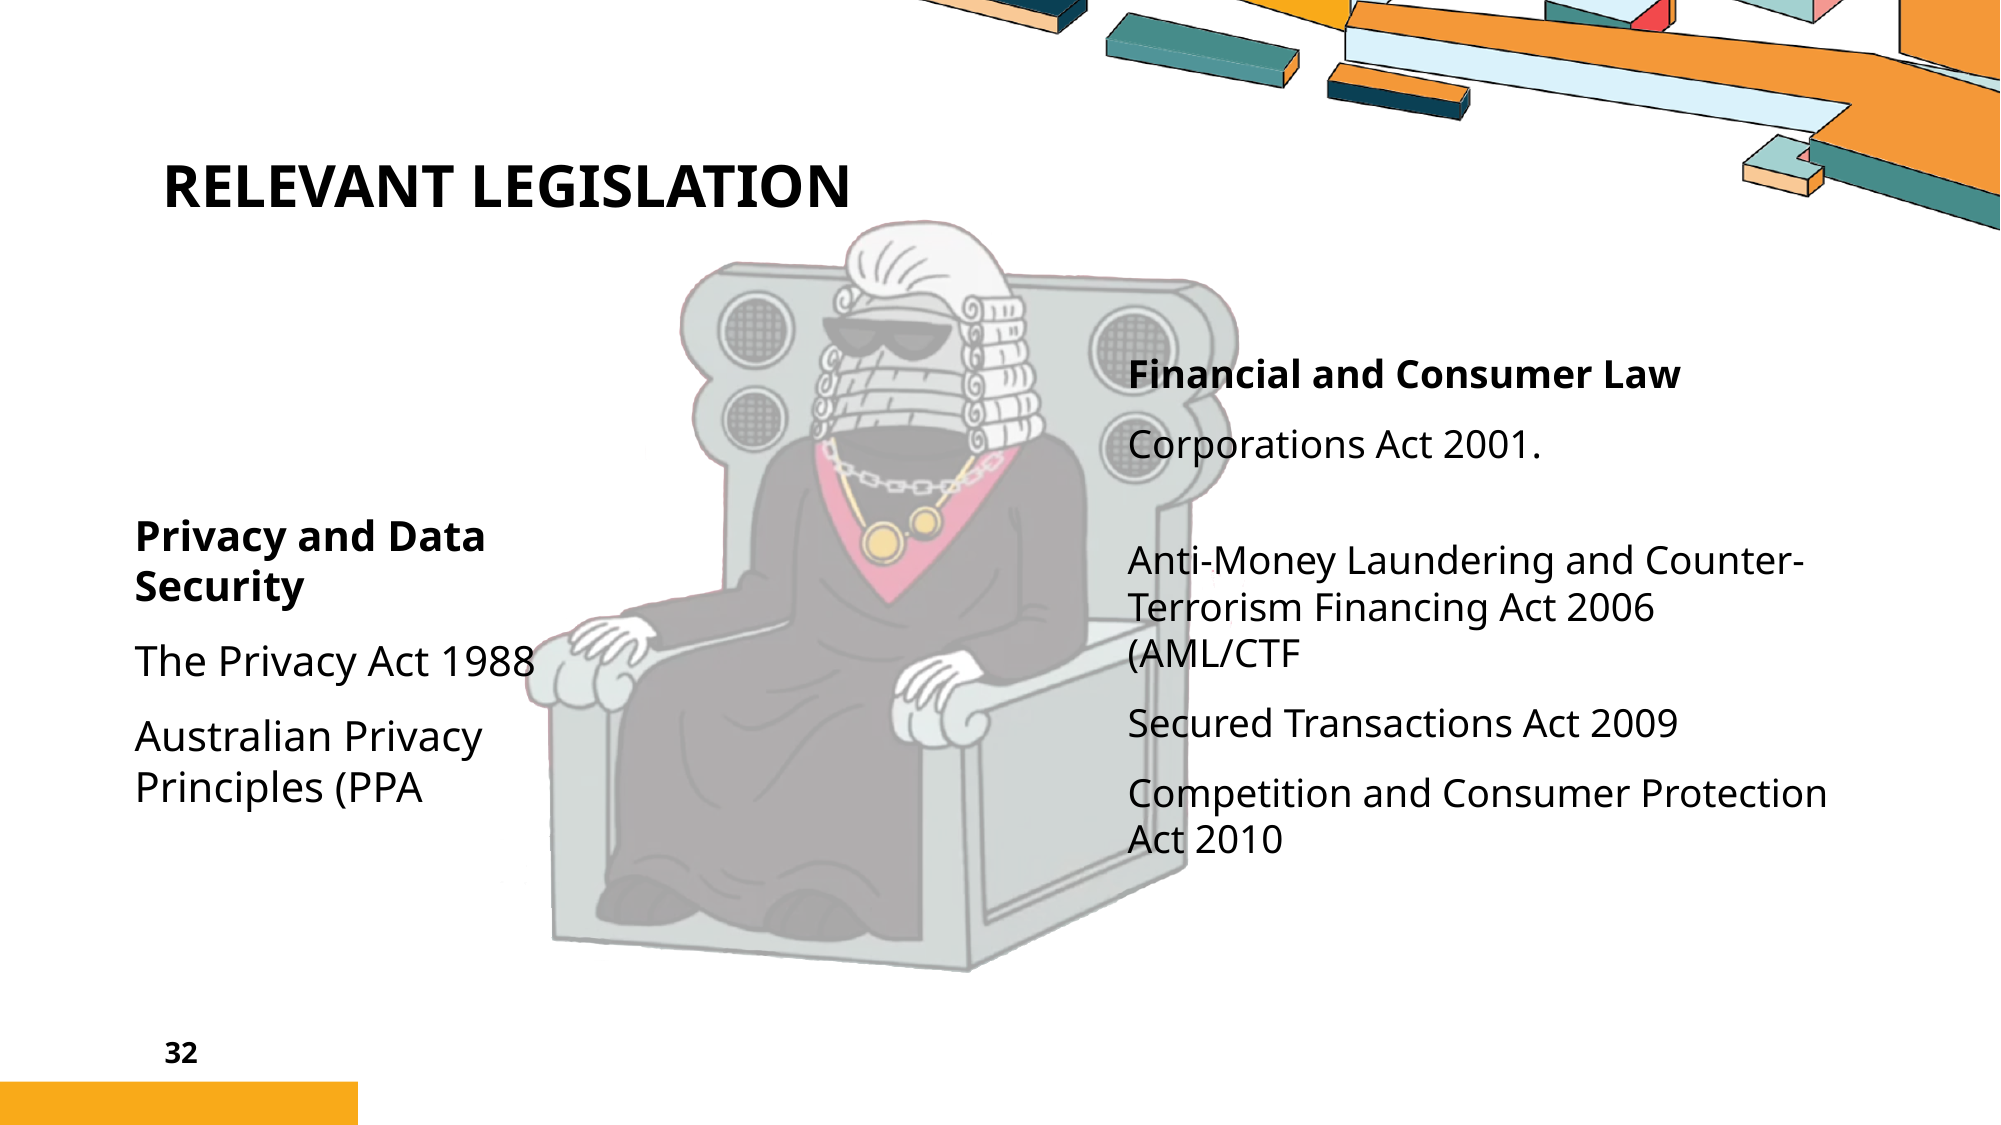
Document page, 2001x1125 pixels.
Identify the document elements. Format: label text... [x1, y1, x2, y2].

title Relevant Legislation [147, 22, 1160, 228]
list Privacy and Data Security The Privacy Act 1988 Australian Privacy Principles (PPA [119, 502, 495, 911]
picture [495, 0, 2000, 1041]
slide_number 32 [149, 1024, 345, 1085]
text_box Financial and Consumer Law Corporations Act 2001. Anti-Money Laundering and Counter-Terrorism Financing Act 2006 (AML/CTF Secured Transactions Act 2009 Competition and Consumer Protection Act 2010 [1279, 342, 1853, 873]
